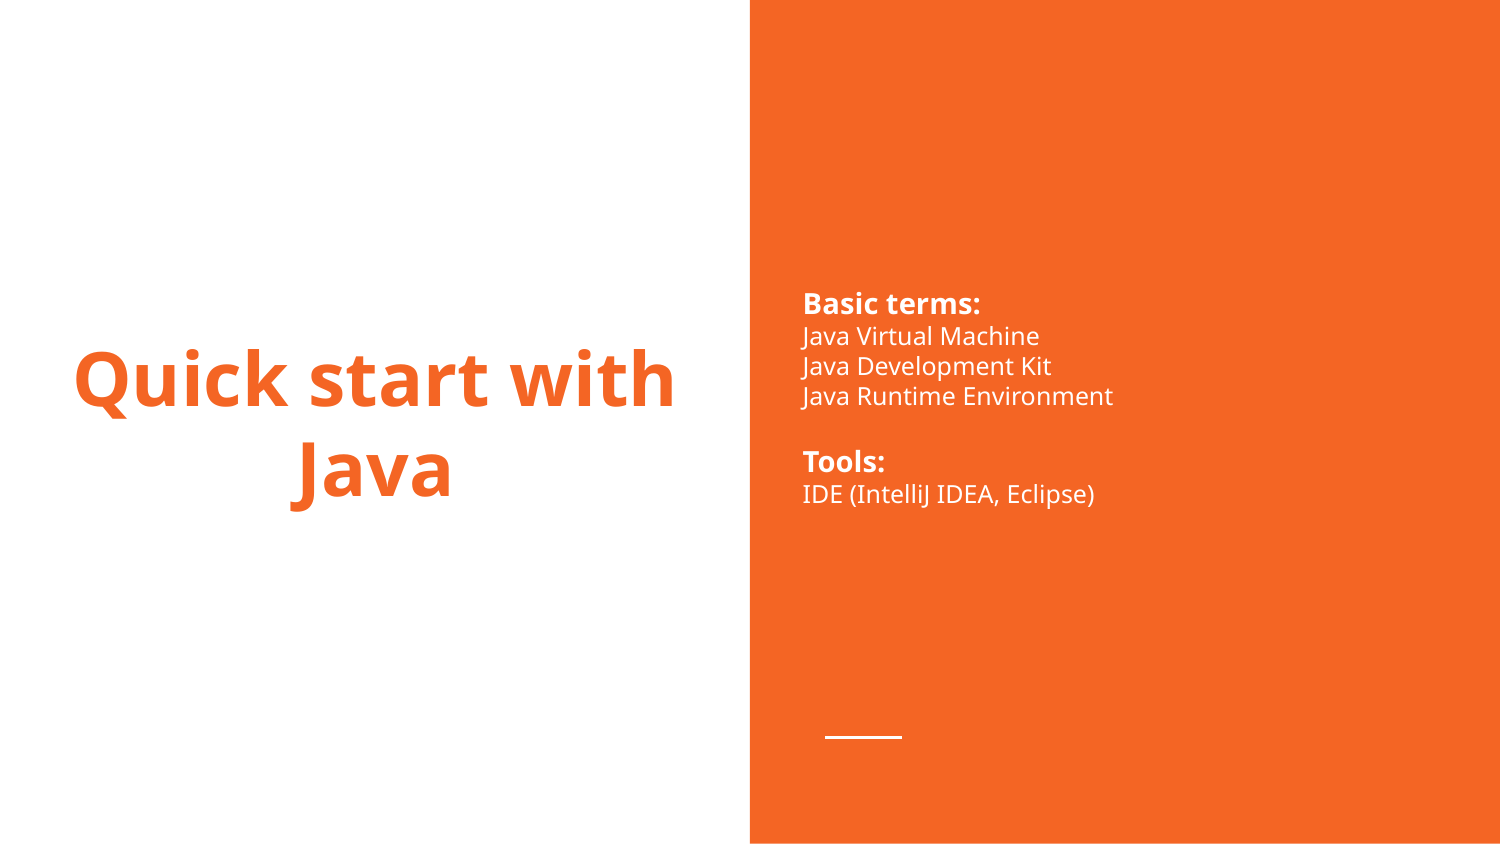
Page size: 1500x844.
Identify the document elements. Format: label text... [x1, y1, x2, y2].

title Quick start with Java [43, 313, 708, 530]
list Basic terms: Java Virtual Machine Java Development Kit Java Runtime Environment Tools: IDE (IntelliJ IDEA, Eclipse) [787, 75, 1418, 750]
